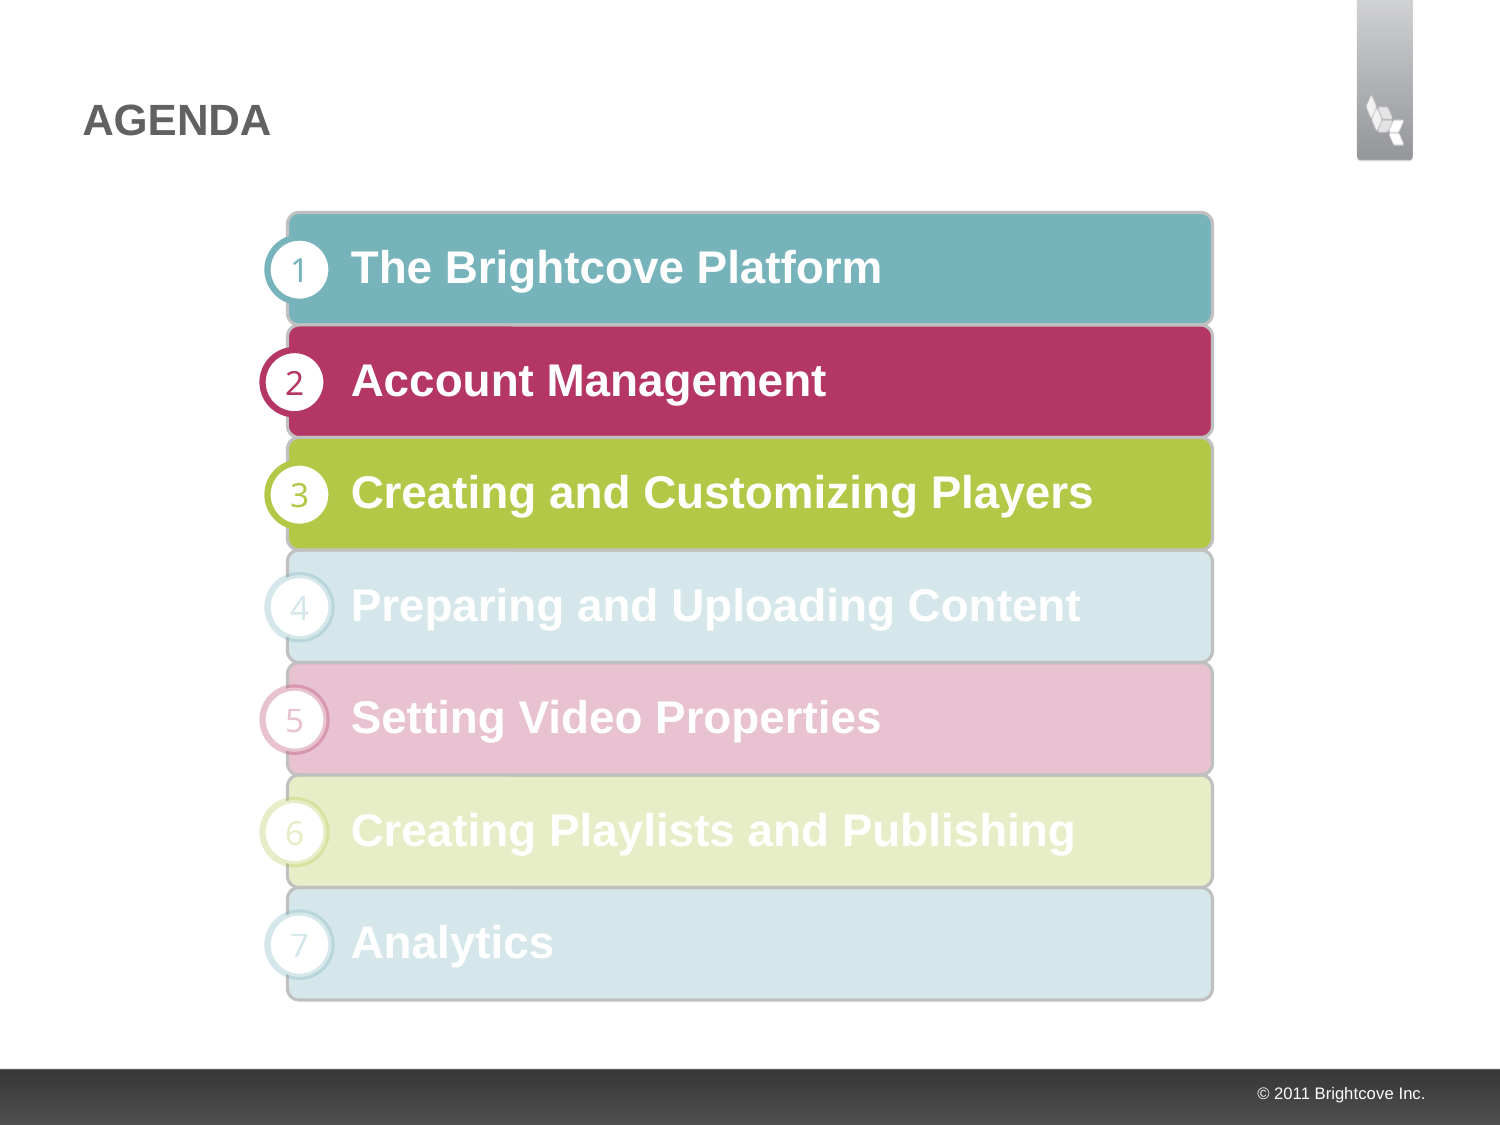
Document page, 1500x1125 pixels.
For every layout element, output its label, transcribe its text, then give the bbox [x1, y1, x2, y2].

picture [0, 0, 1500, 1125]
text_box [267, 887, 1213, 1001]
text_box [262, 662, 1213, 774]
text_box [267, 212, 1213, 324]
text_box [262, 774, 1213, 888]
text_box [262, 324, 1213, 438]
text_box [267, 437, 1213, 551]
title Agenda [66, 34, 1322, 203]
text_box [267, 557, 1213, 662]
